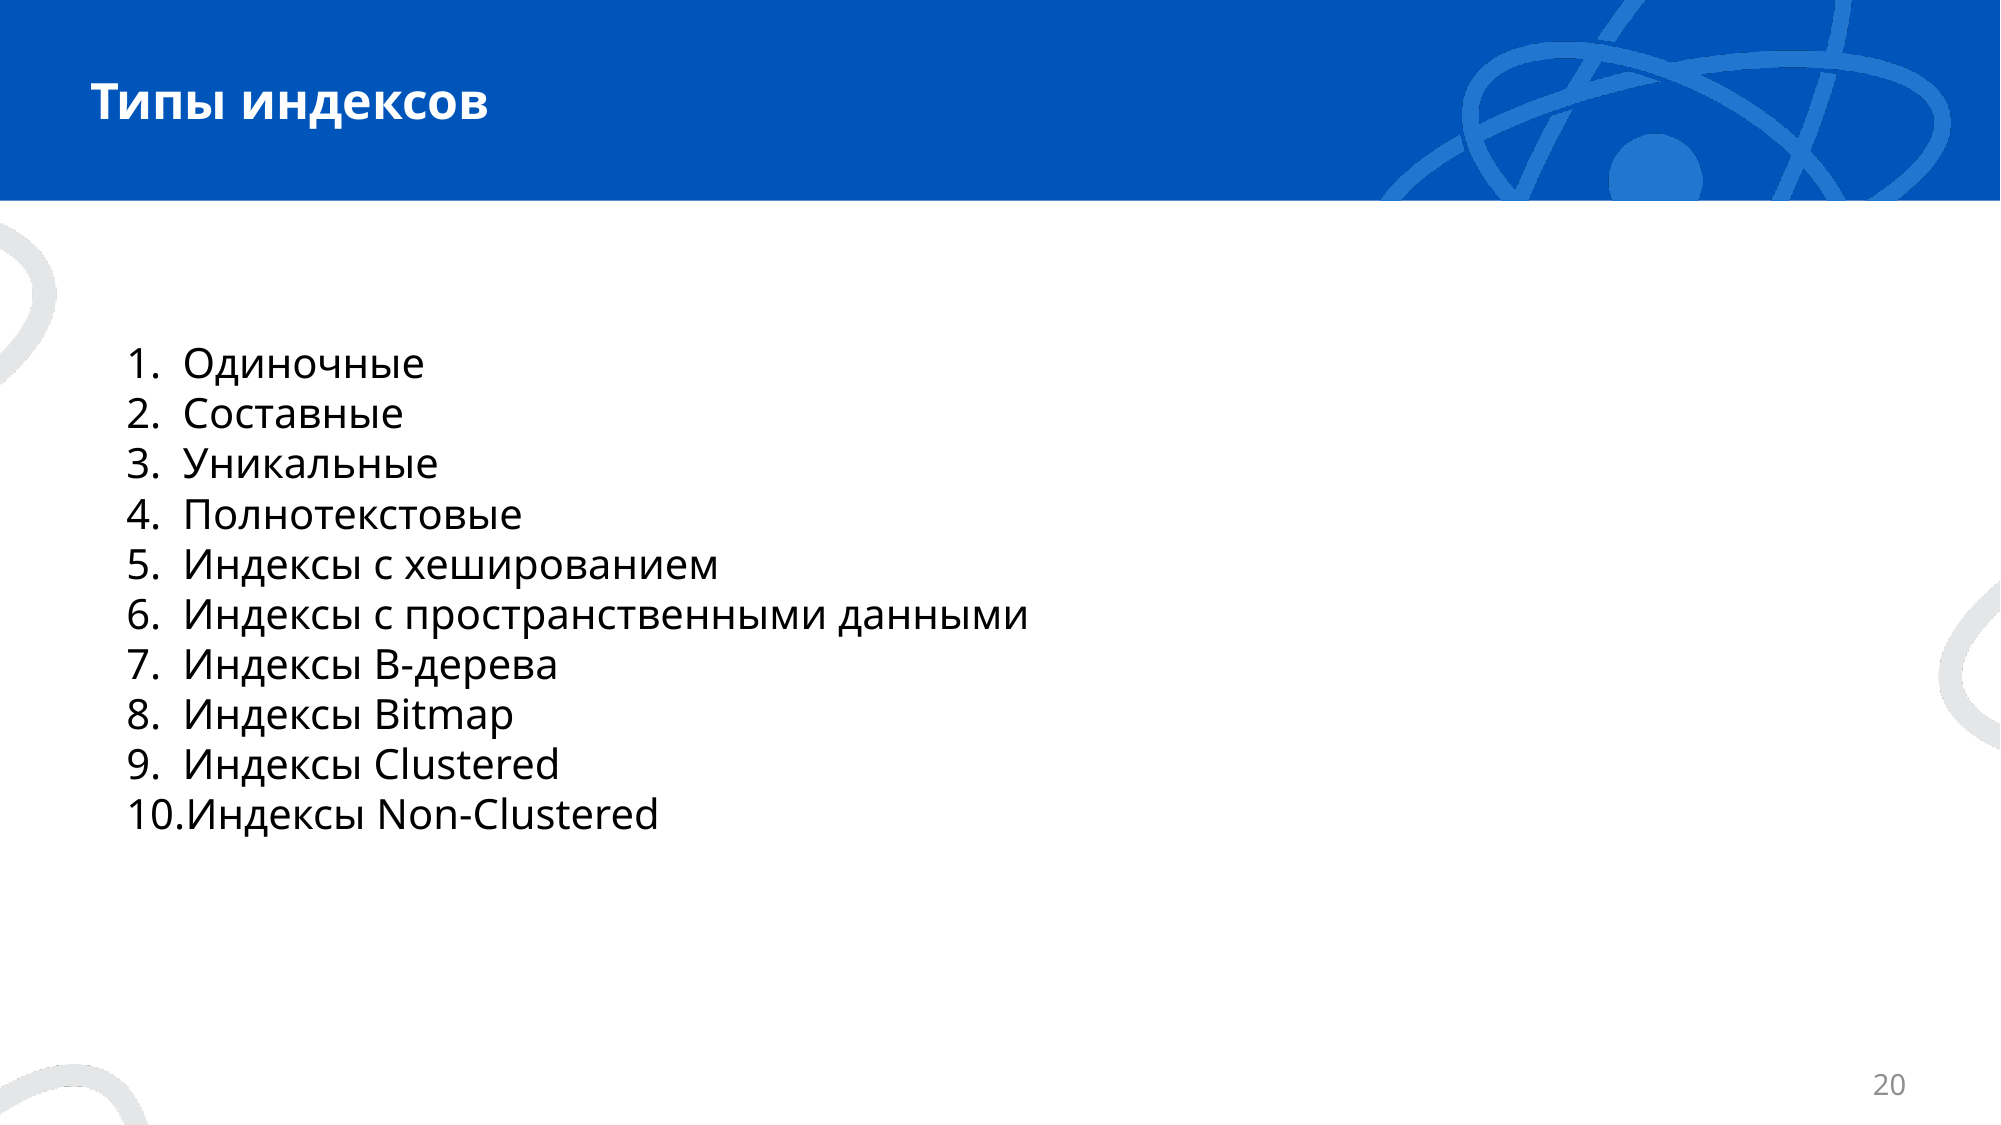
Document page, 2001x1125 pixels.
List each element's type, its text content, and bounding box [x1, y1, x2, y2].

picture [0, 208, 122, 456]
picture [0, 1032, 162, 1125]
text_box Одиночные Составные Уникальные Полнотекстовые Индексы с хешированием Индексы с пространственными данными Индексы B-дерева Индексы Bitmap Индексы Clustered Индексы Non-Clustered [111, 329, 1900, 845]
picture [1919, 554, 2001, 767]
picture [1318, 0, 2000, 201]
text_box Типы индексов [0, 61, 1875, 137]
